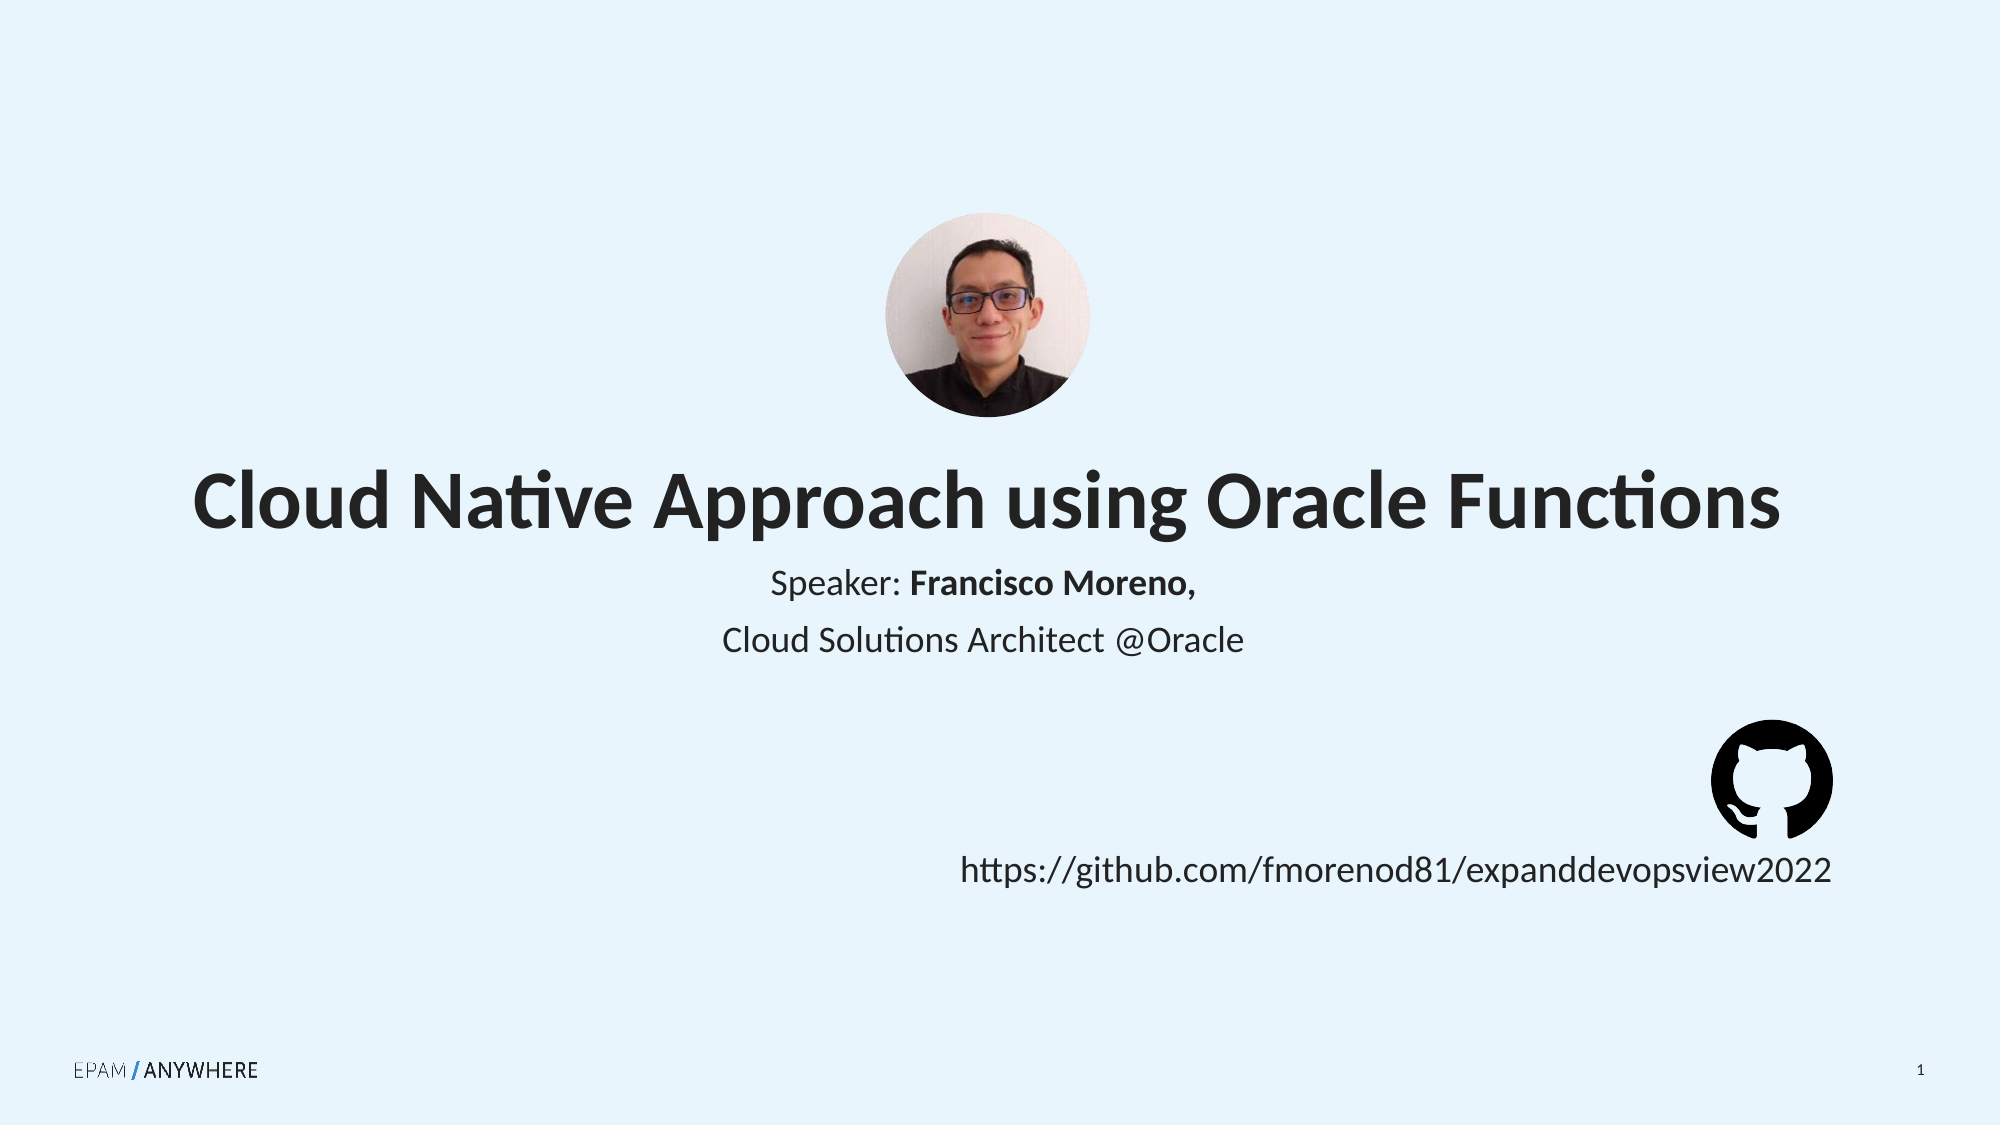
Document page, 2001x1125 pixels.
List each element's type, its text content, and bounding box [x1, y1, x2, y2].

slide_number 1 [1880, 1050, 1925, 1088]
list Cloud Native Approach using Oracle Functions Speaker: Francisco Moreno, Cloud Solutions Architect @Oracle https://github.com/fmorenod81/expanddevopsview2022 [143, 445, 1833, 895]
picture [885, 212, 1091, 418]
picture [1711, 718, 1833, 840]
picture [75, 1061, 257, 1080]
